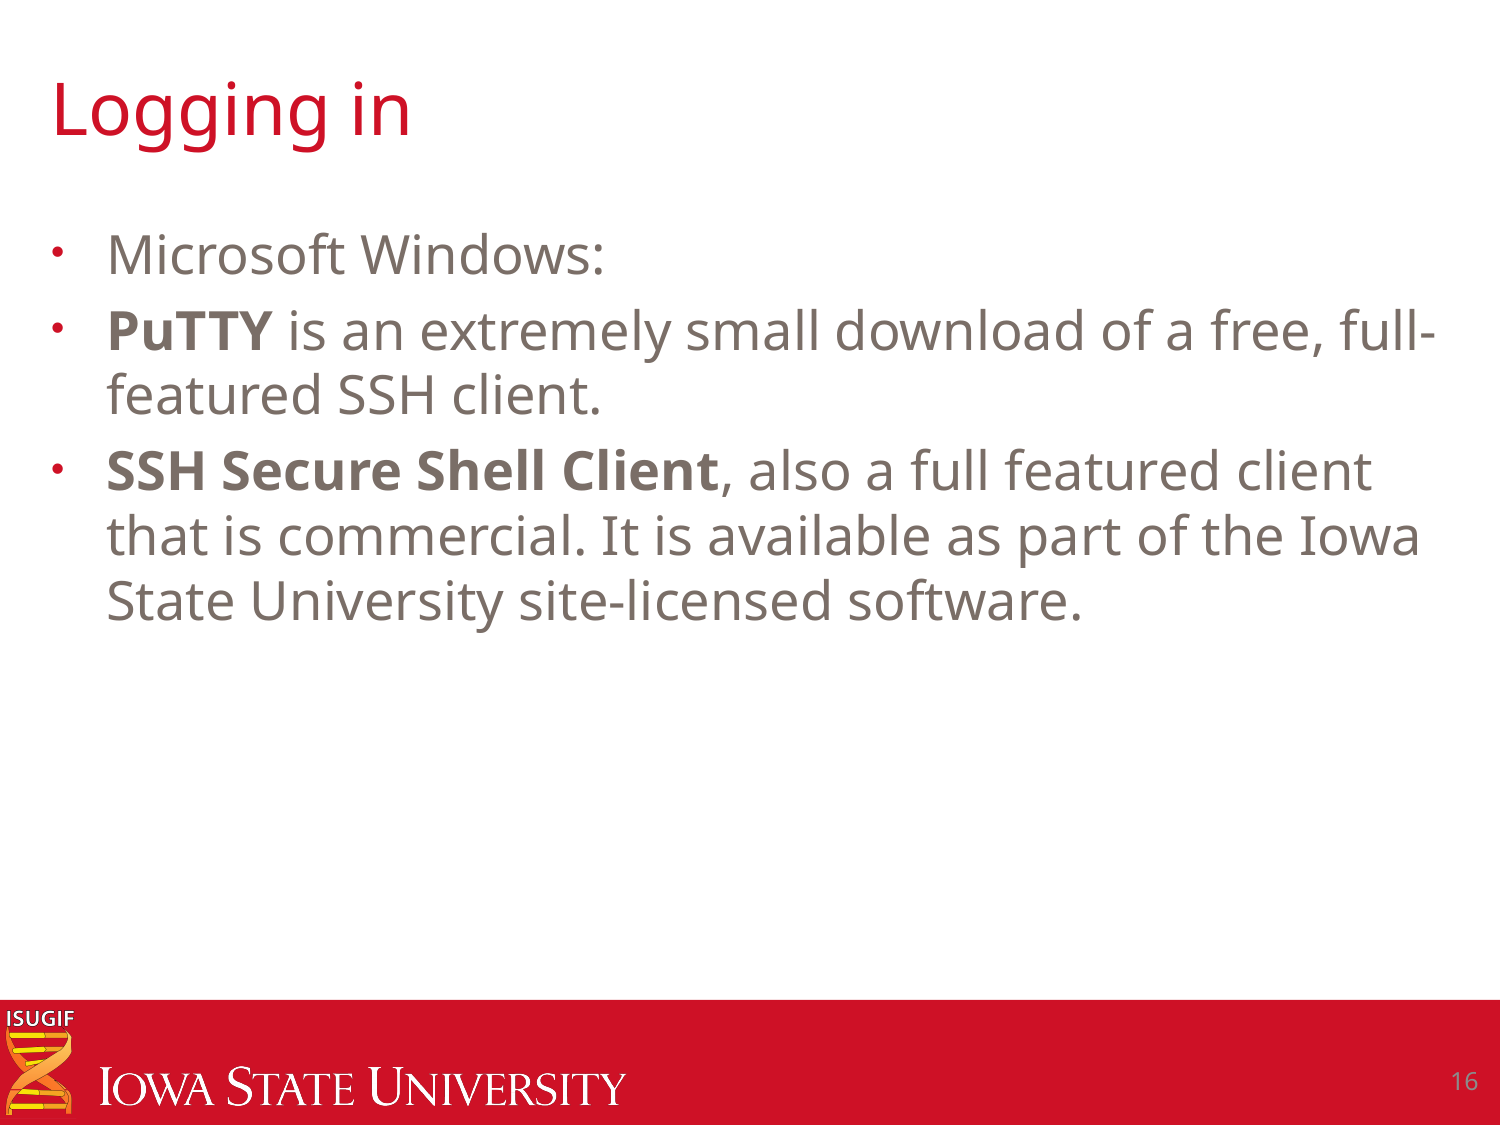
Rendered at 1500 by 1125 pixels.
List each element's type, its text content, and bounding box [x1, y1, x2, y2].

list Microsoft Windows: PuTTY is an extremely small download of a free, full-featured SSH client. SSH Secure Shell Client, also a full featured client that is commercial. It is available as part of the Iowa State University site-licensed software. [34, 212, 1476, 976]
picture [0, 1006, 77, 1119]
title Logging in [34, 12, 1311, 201]
picture [99, 1066, 627, 1110]
